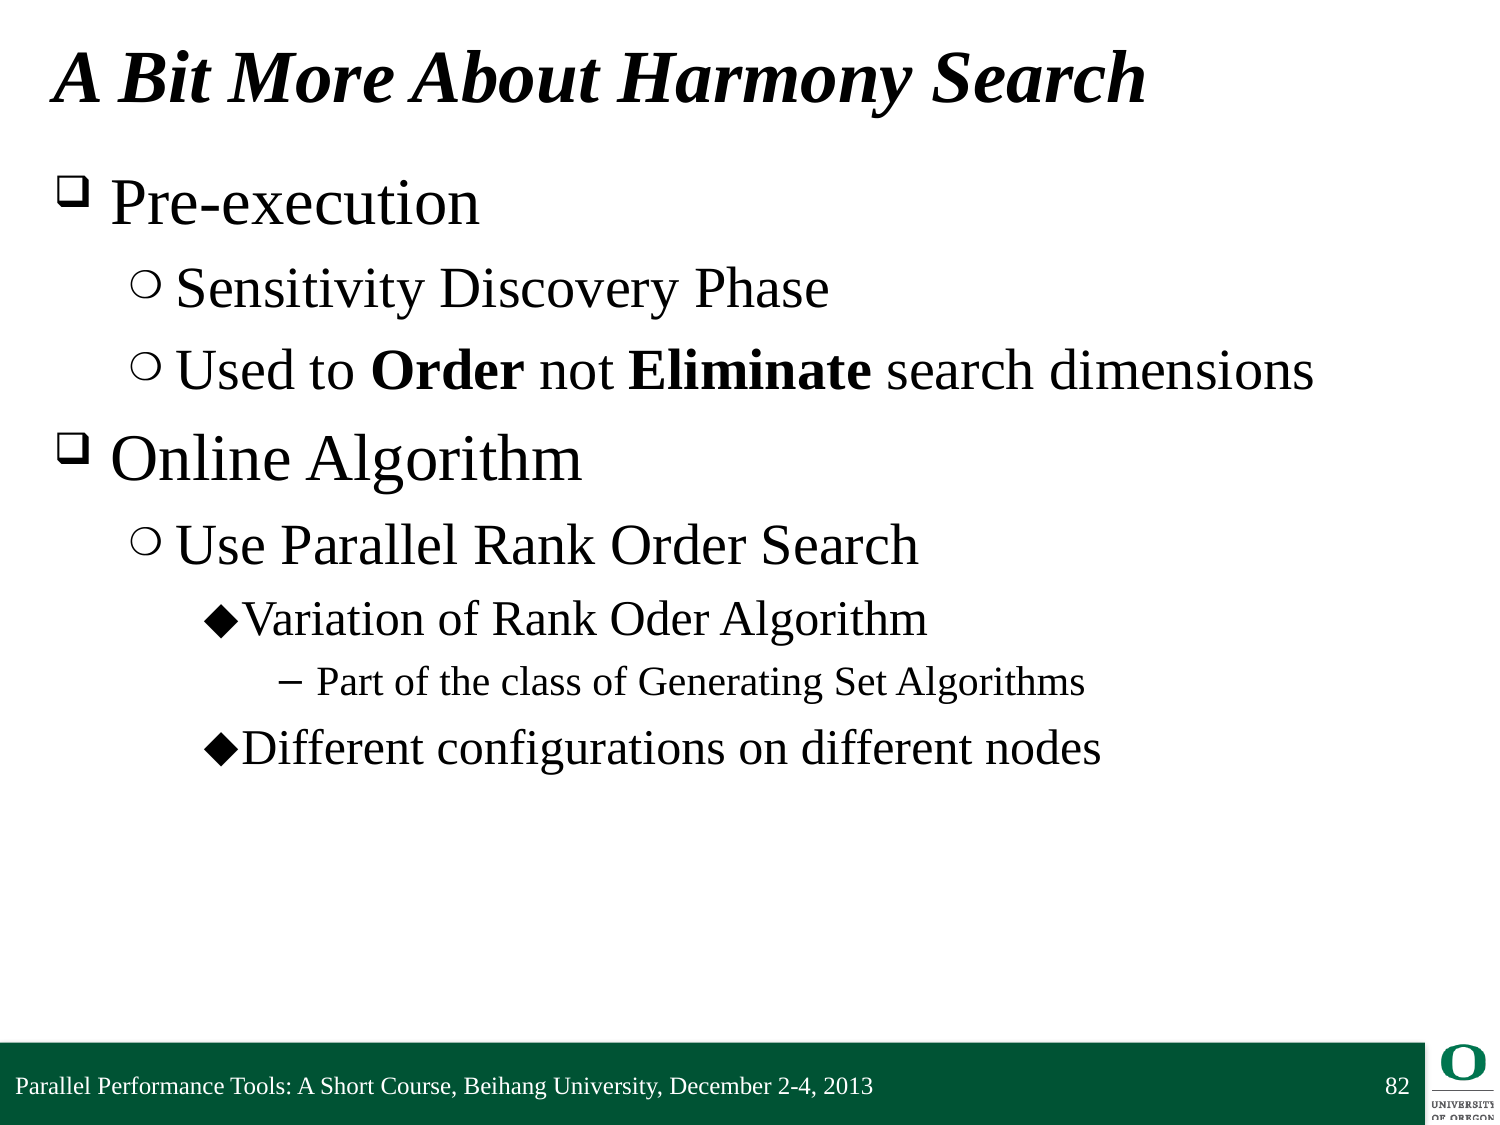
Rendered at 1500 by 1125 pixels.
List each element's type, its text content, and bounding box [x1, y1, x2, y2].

footer Parallel Performance Tools: A Short Course, Beihang University, December 2-4, 2013 [0, 1044, 988, 1125]
slide_number 82 [1074, 1044, 1425, 1125]
title A Bit More About Harmony Search [39, 0, 1500, 145]
list Pre-execution Sensitivity Discovery Phase Used to Order not Eliminate search dimensions Online Algorithm Use Parallel Rank Order Search Variation of Rank Oder Algorithm Part of the class of Generating Set Algorithms Different configurations on different nodes [39, 149, 1500, 1046]
